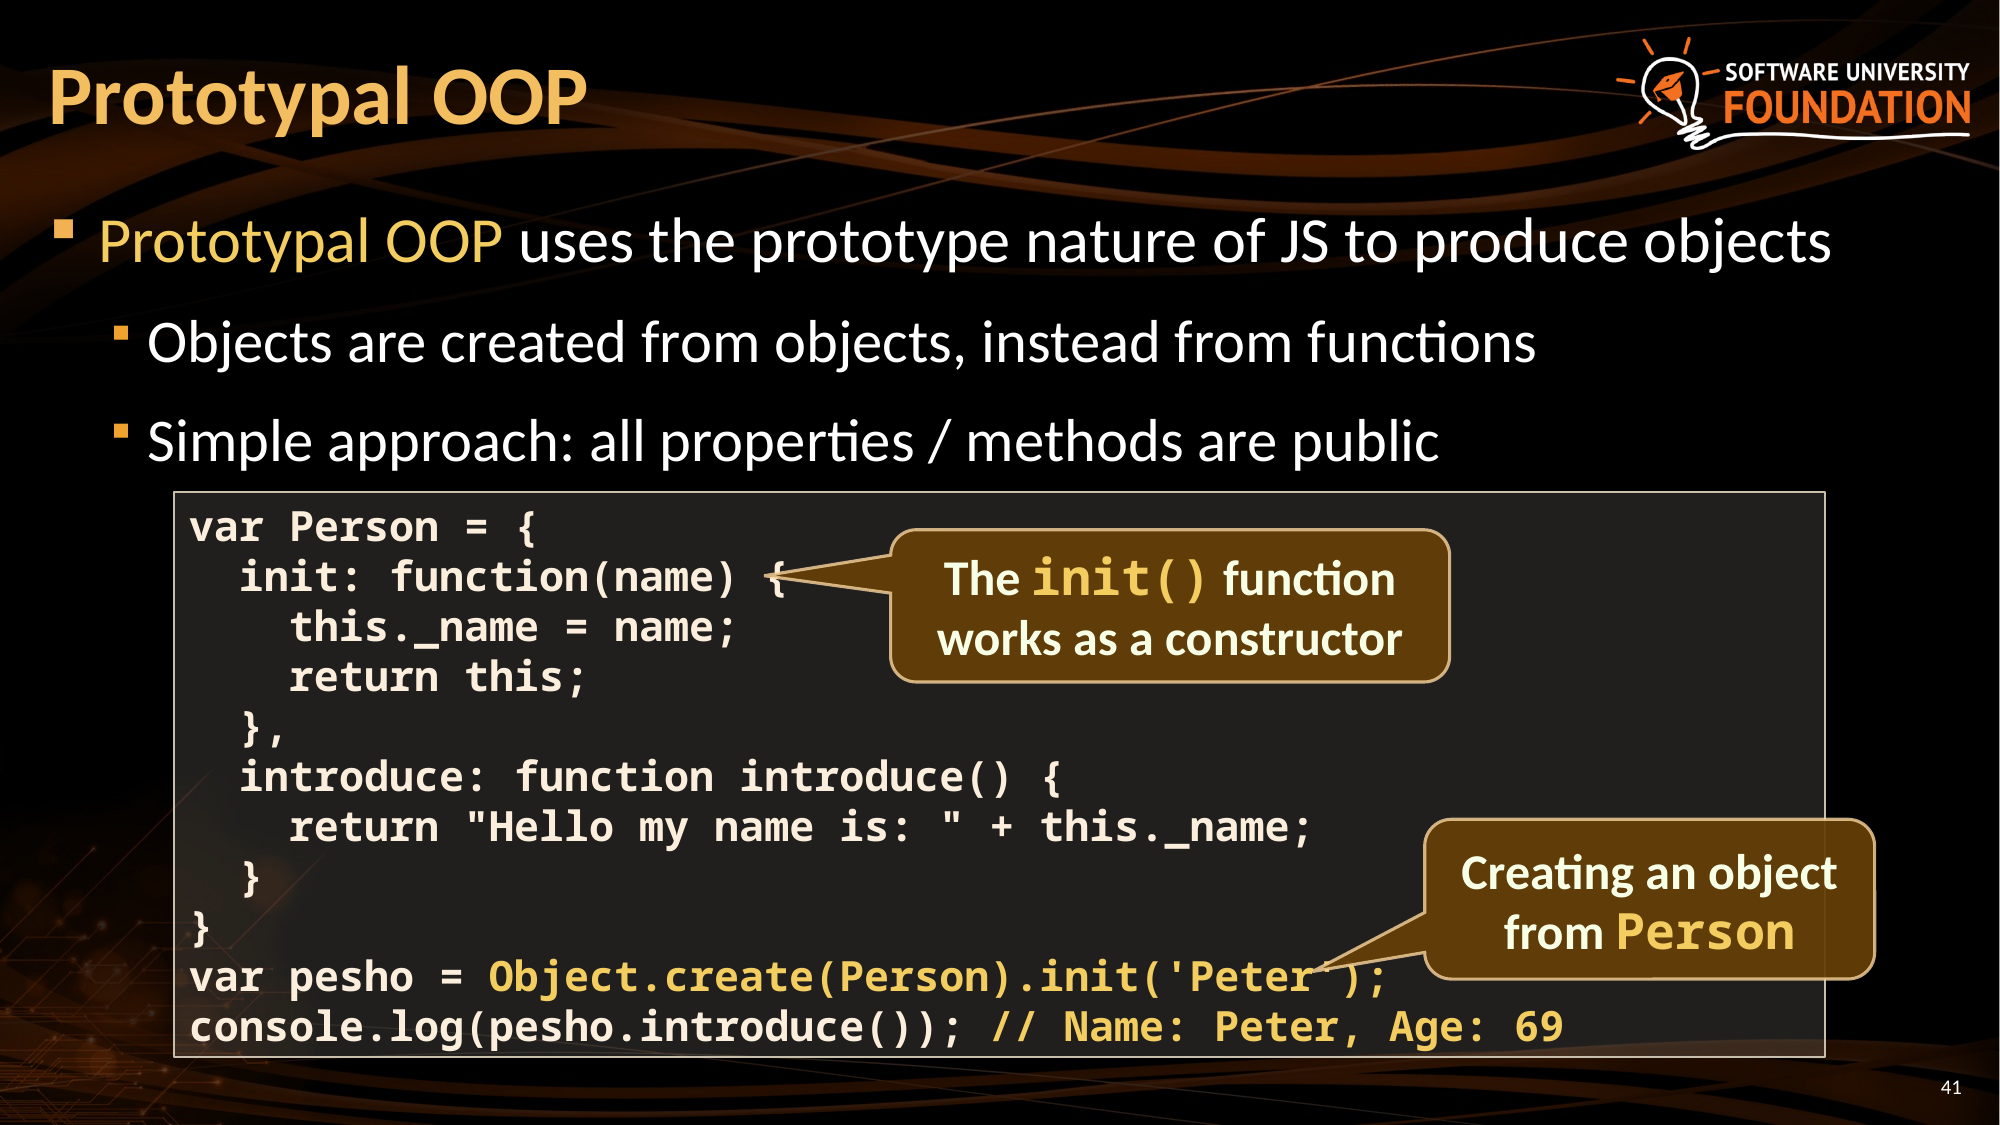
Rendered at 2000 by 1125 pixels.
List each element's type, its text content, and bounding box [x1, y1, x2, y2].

slide_number 41 [1897, 1070, 1968, 1103]
text_box var Person = { init: function(name) { this._name = name; return this; }, introduce: function introduce() { return "Hello my name is: " + this._name; } } var pesho = Object.create(Person).init('Peter'); console.log(pesho.introduce()); // Name: Peter, Age: 69 [174, 491, 1825, 1057]
title Prototypal OOP [30, 6, 1602, 189]
picture [0, 0, 2000, 1125]
list Prototypal OOP uses the prototype nature of JS to produce objects Objects are created from objects, instead from functions Simple approach: all properties / methods are public [31, 188, 1968, 1103]
text_box Creating an object from Person [1312, 818, 1876, 981]
text_box The init() function works as a constructor [764, 528, 1451, 684]
